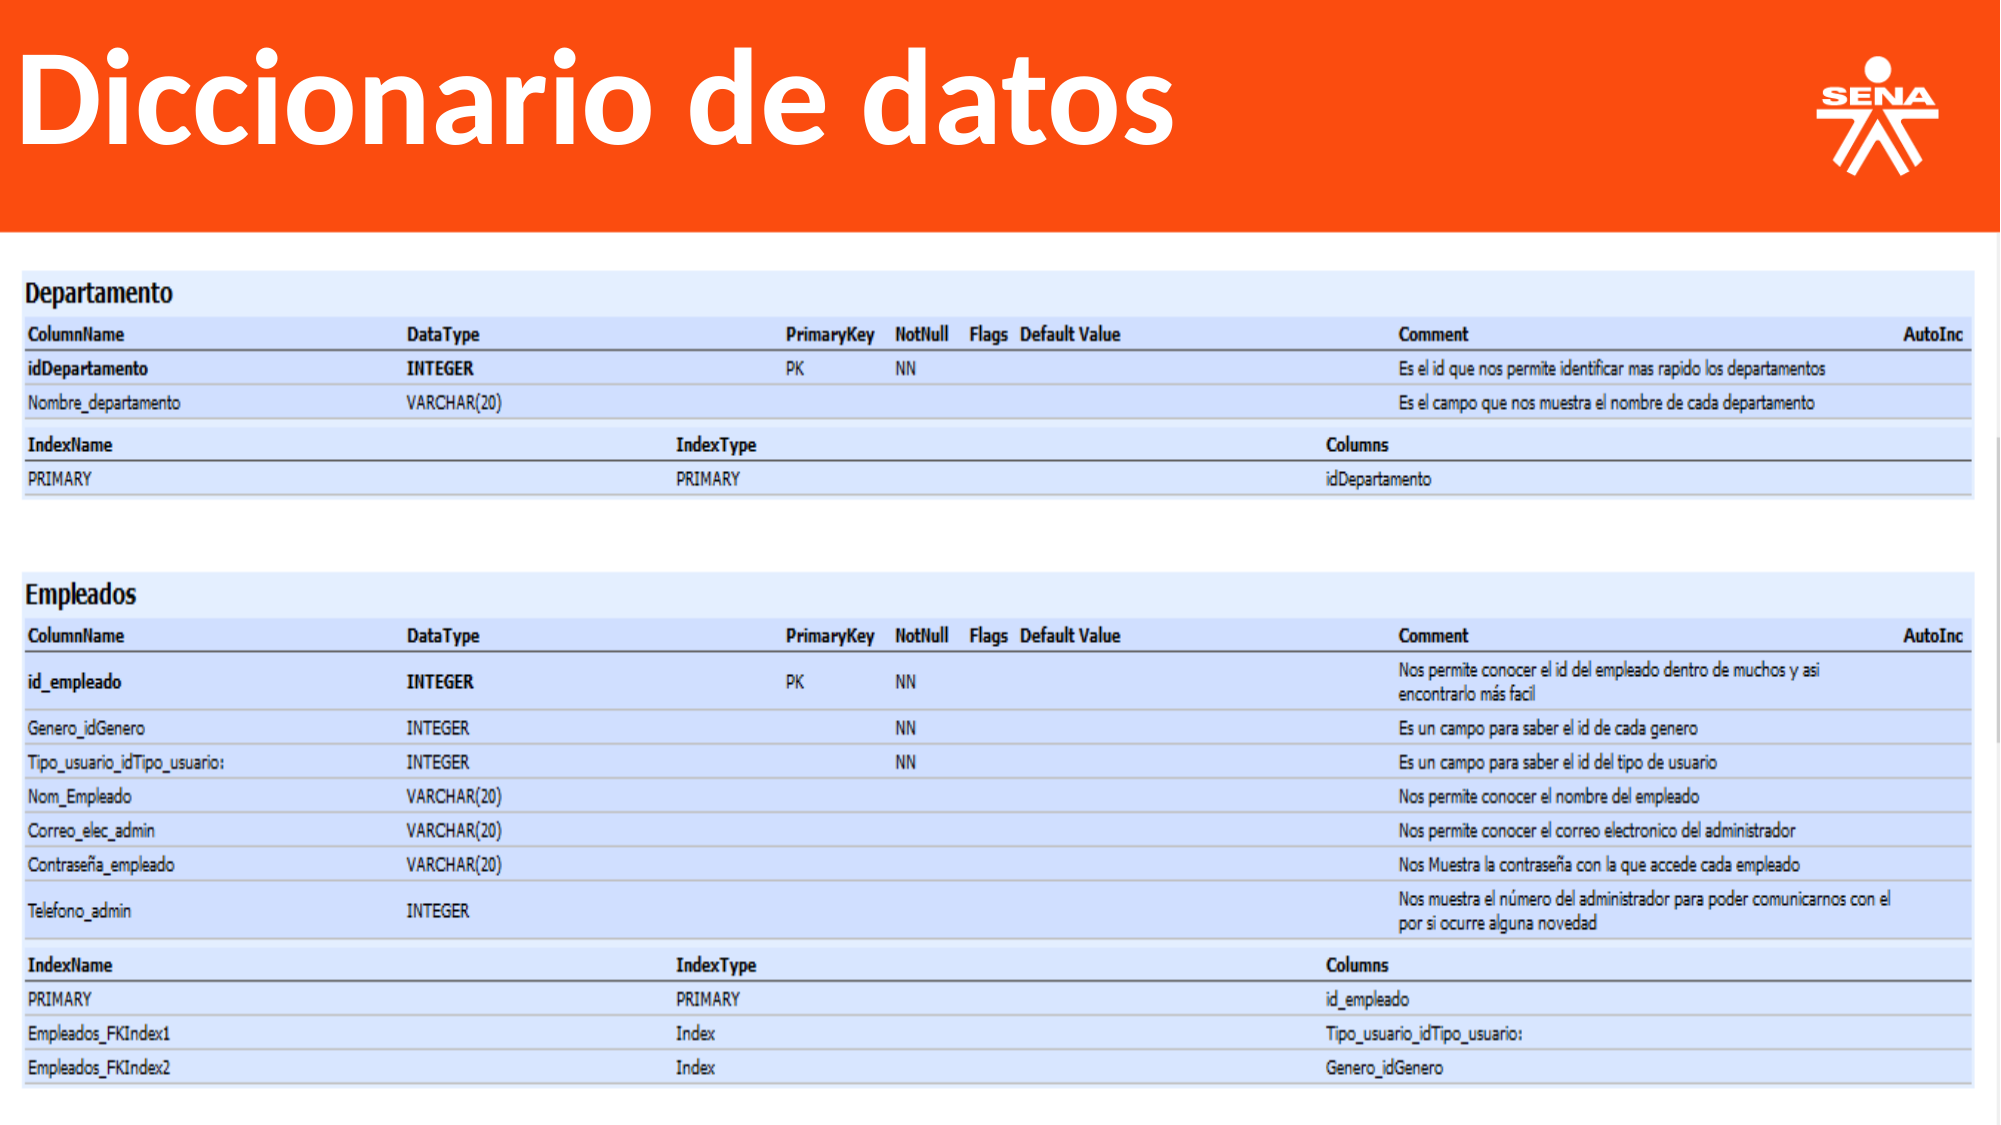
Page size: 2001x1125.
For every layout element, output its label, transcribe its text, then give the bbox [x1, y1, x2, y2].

picture [0, 0, 2000, 1125]
text_box Diccionario de datos [0, 0, 1200, 180]
